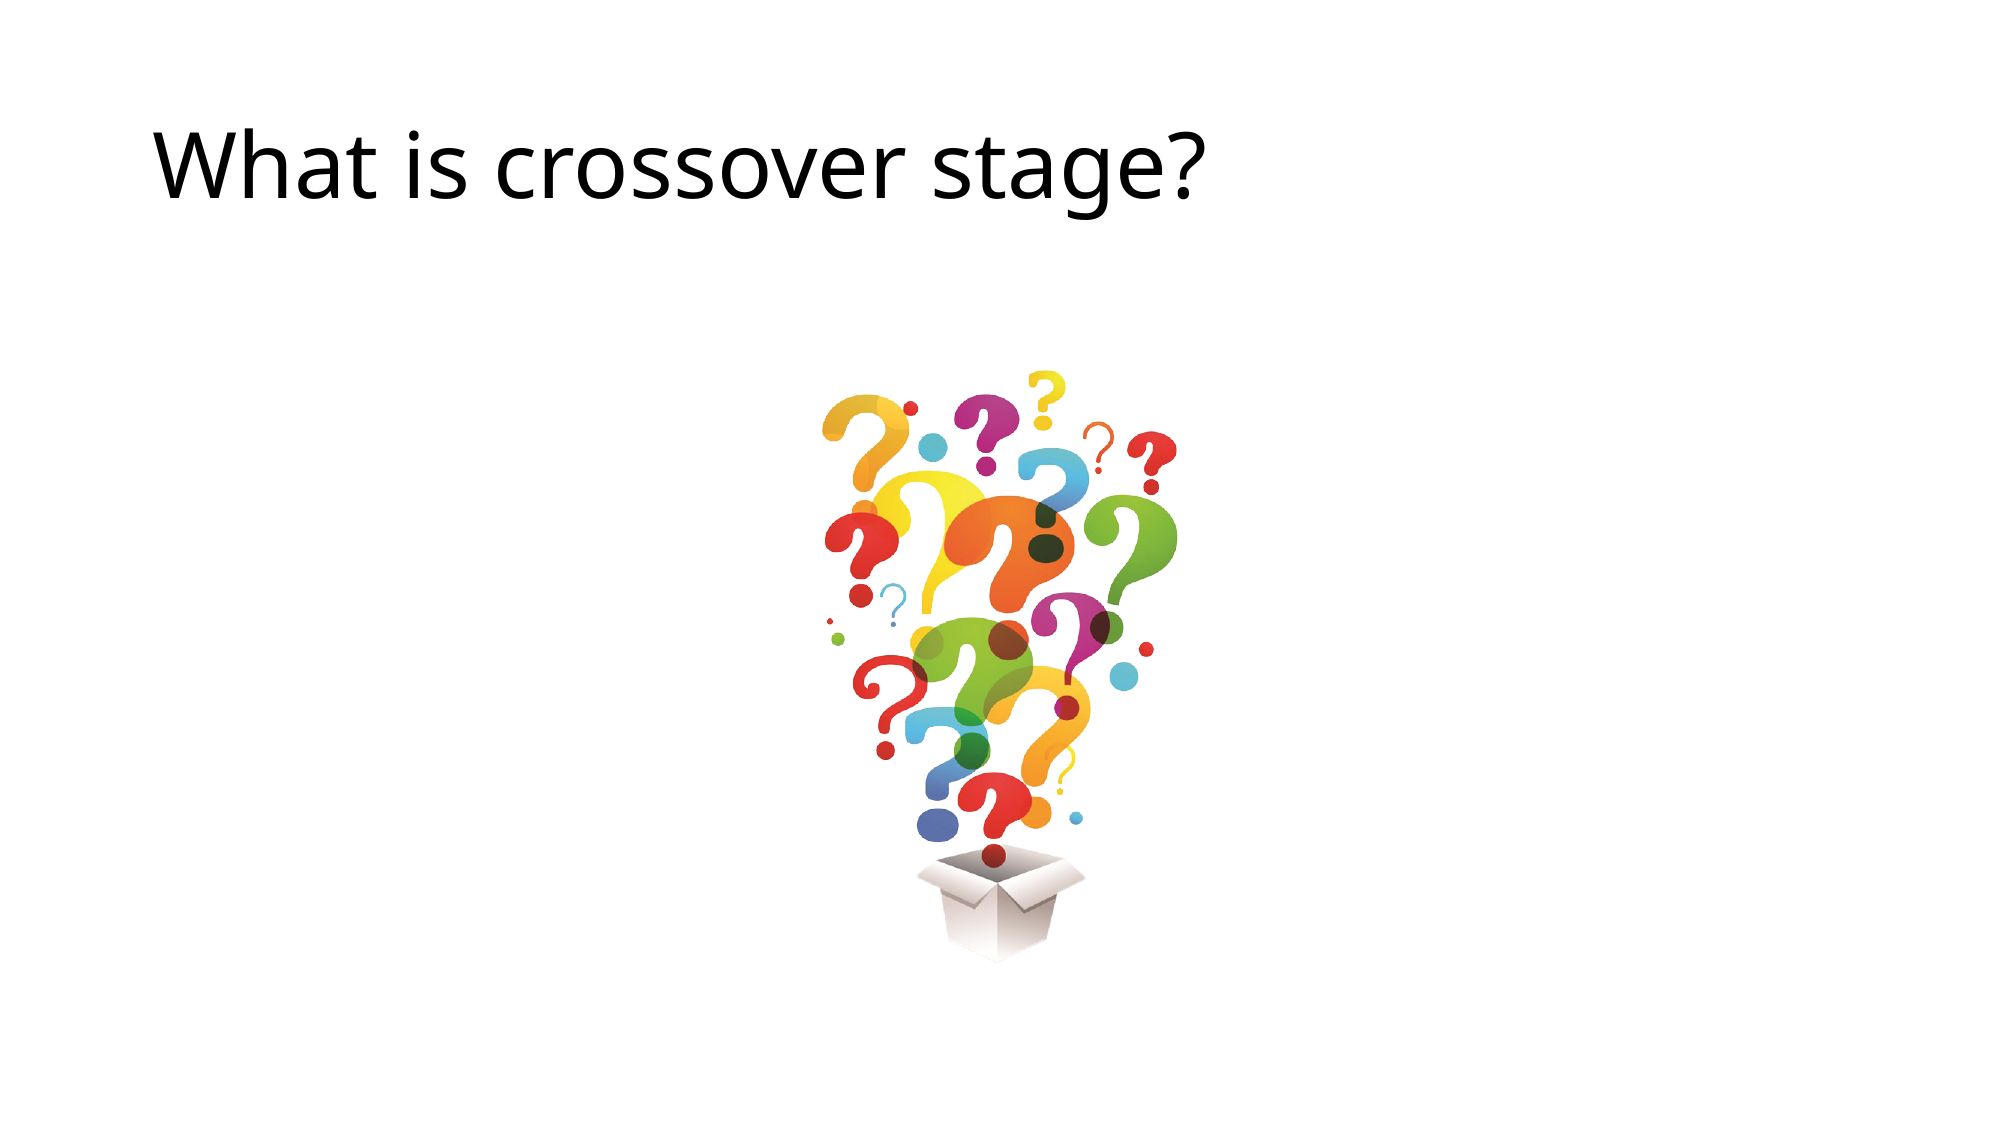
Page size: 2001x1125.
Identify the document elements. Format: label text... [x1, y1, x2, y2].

picture [730, 299, 1270, 1014]
title What is crossover stage? [137, 59, 1863, 278]
